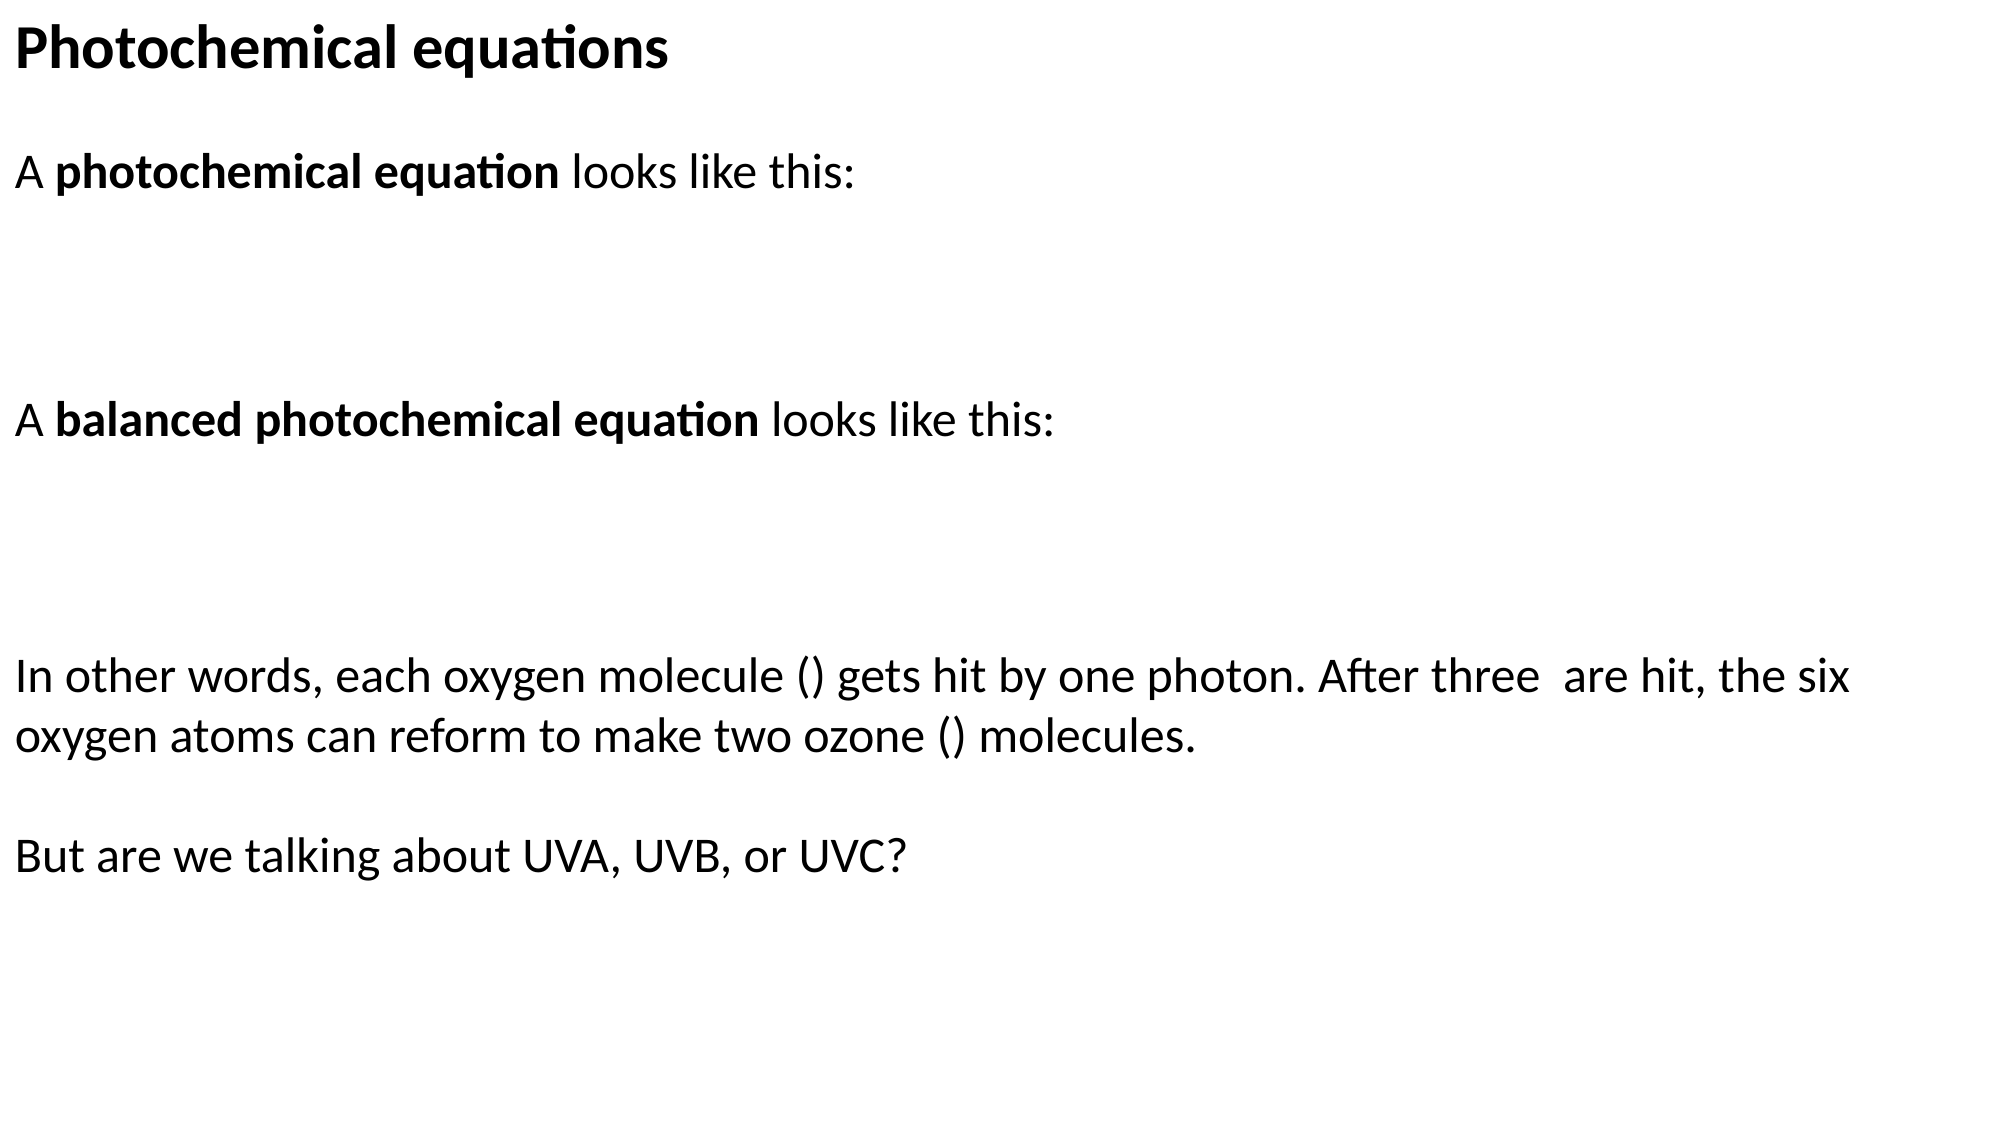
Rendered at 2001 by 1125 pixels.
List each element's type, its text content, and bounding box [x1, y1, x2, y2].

title Photochemical equations [0, 0, 2000, 98]
